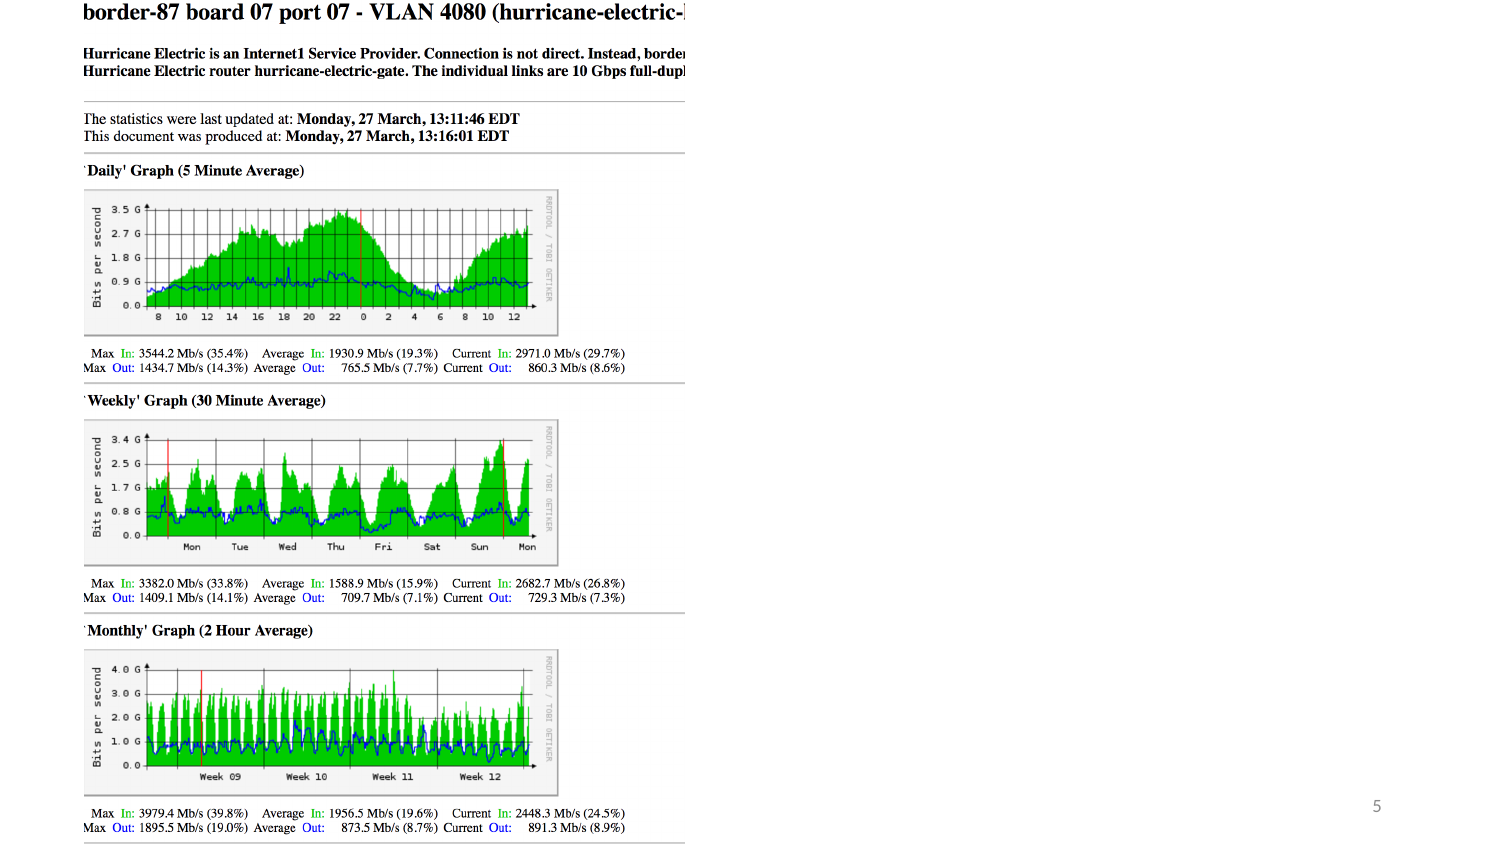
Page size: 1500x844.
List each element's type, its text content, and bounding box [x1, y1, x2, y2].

picture [84, 0, 685, 844]
slide_number 5 [1059, 782, 1397, 827]
